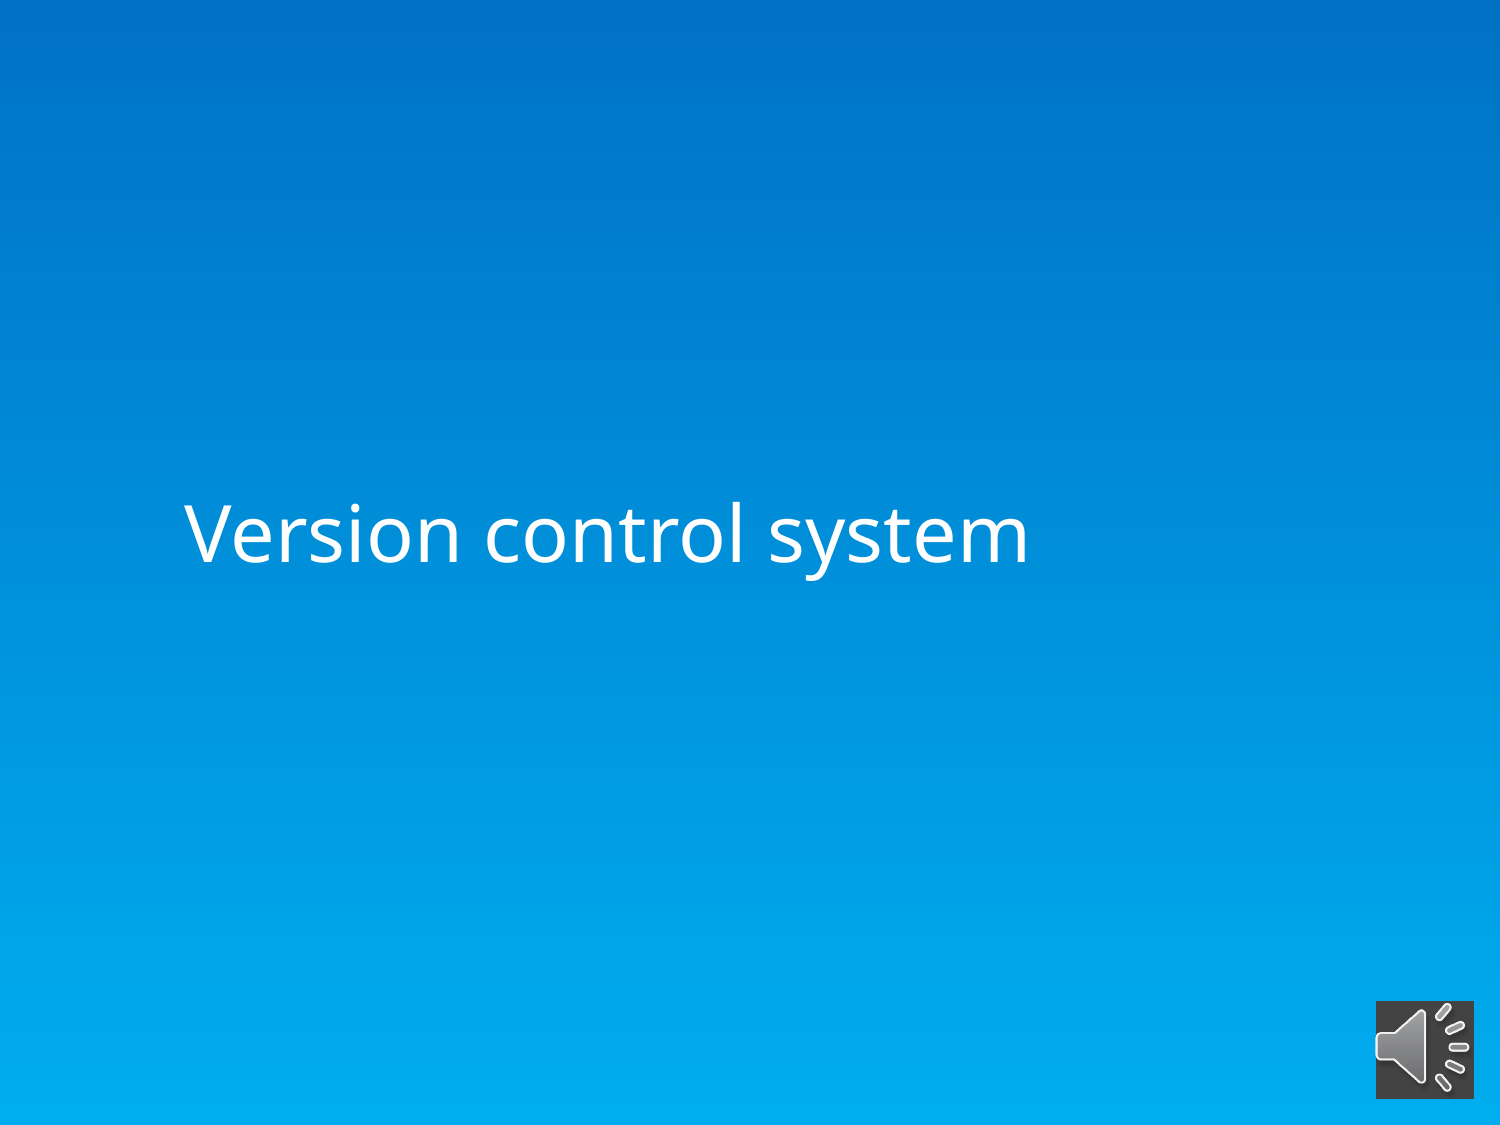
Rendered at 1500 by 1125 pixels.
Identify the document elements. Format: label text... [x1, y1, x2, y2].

title Version control system [76, 418, 1140, 643]
picture [1376, 1002, 1473, 1098]
